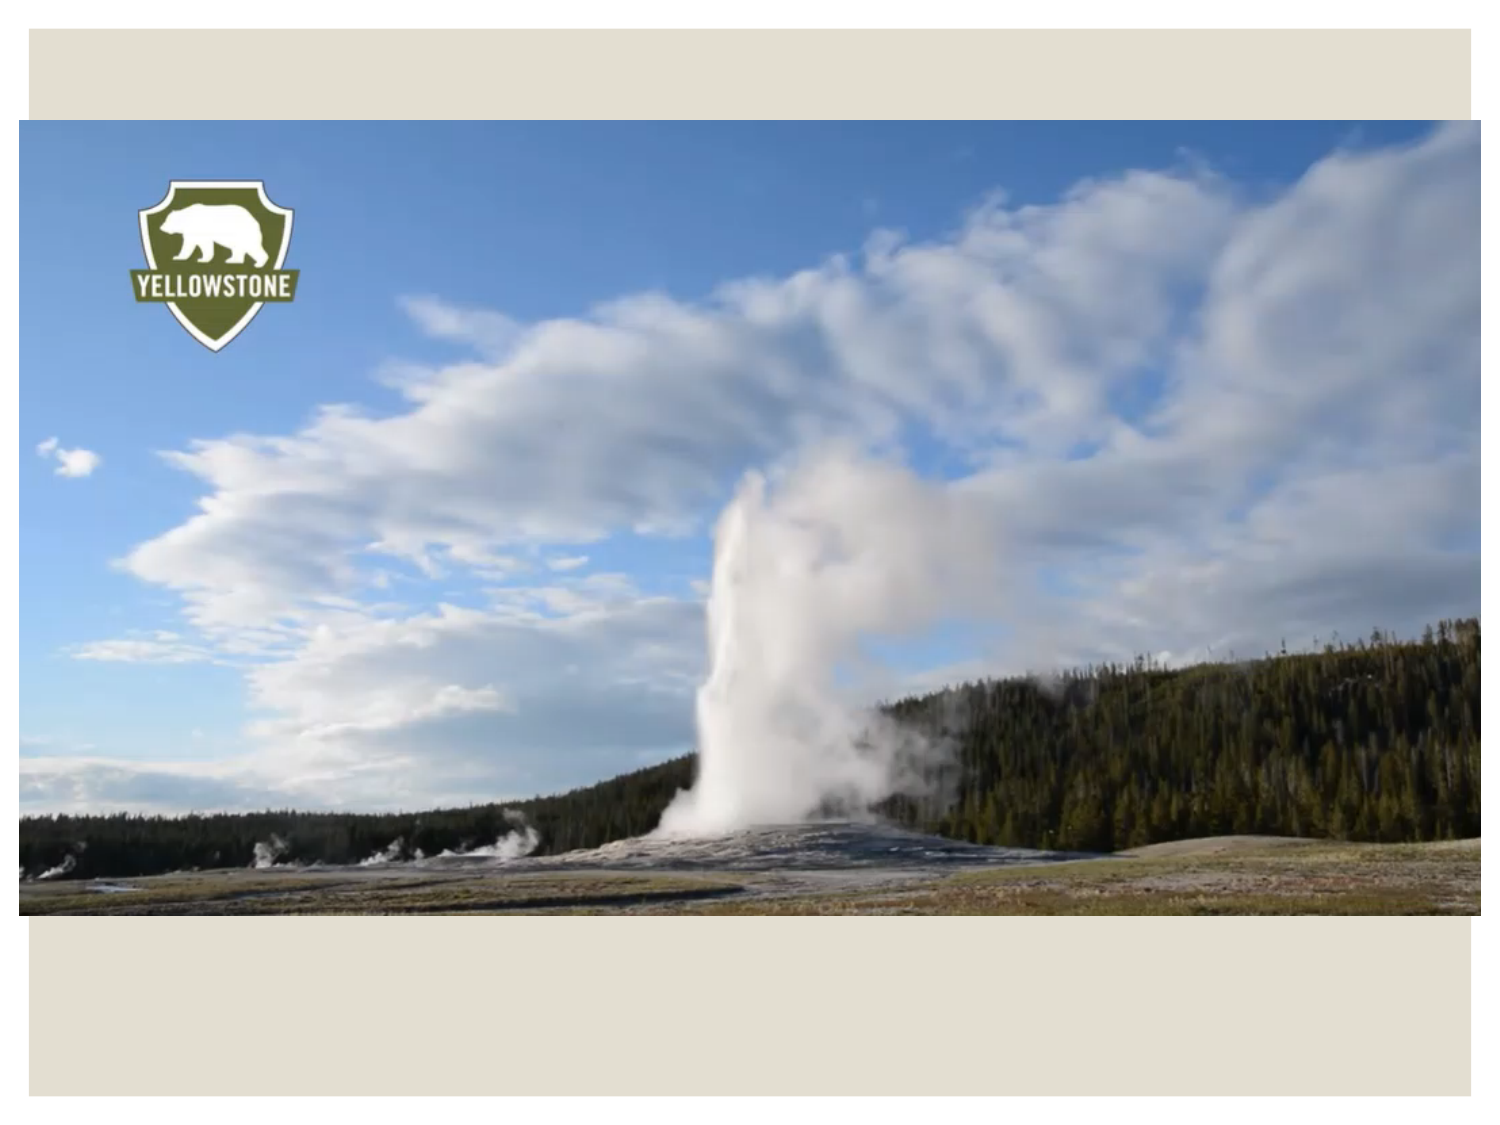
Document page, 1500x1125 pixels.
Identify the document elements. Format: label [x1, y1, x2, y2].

list [18, 119, 1482, 917]
